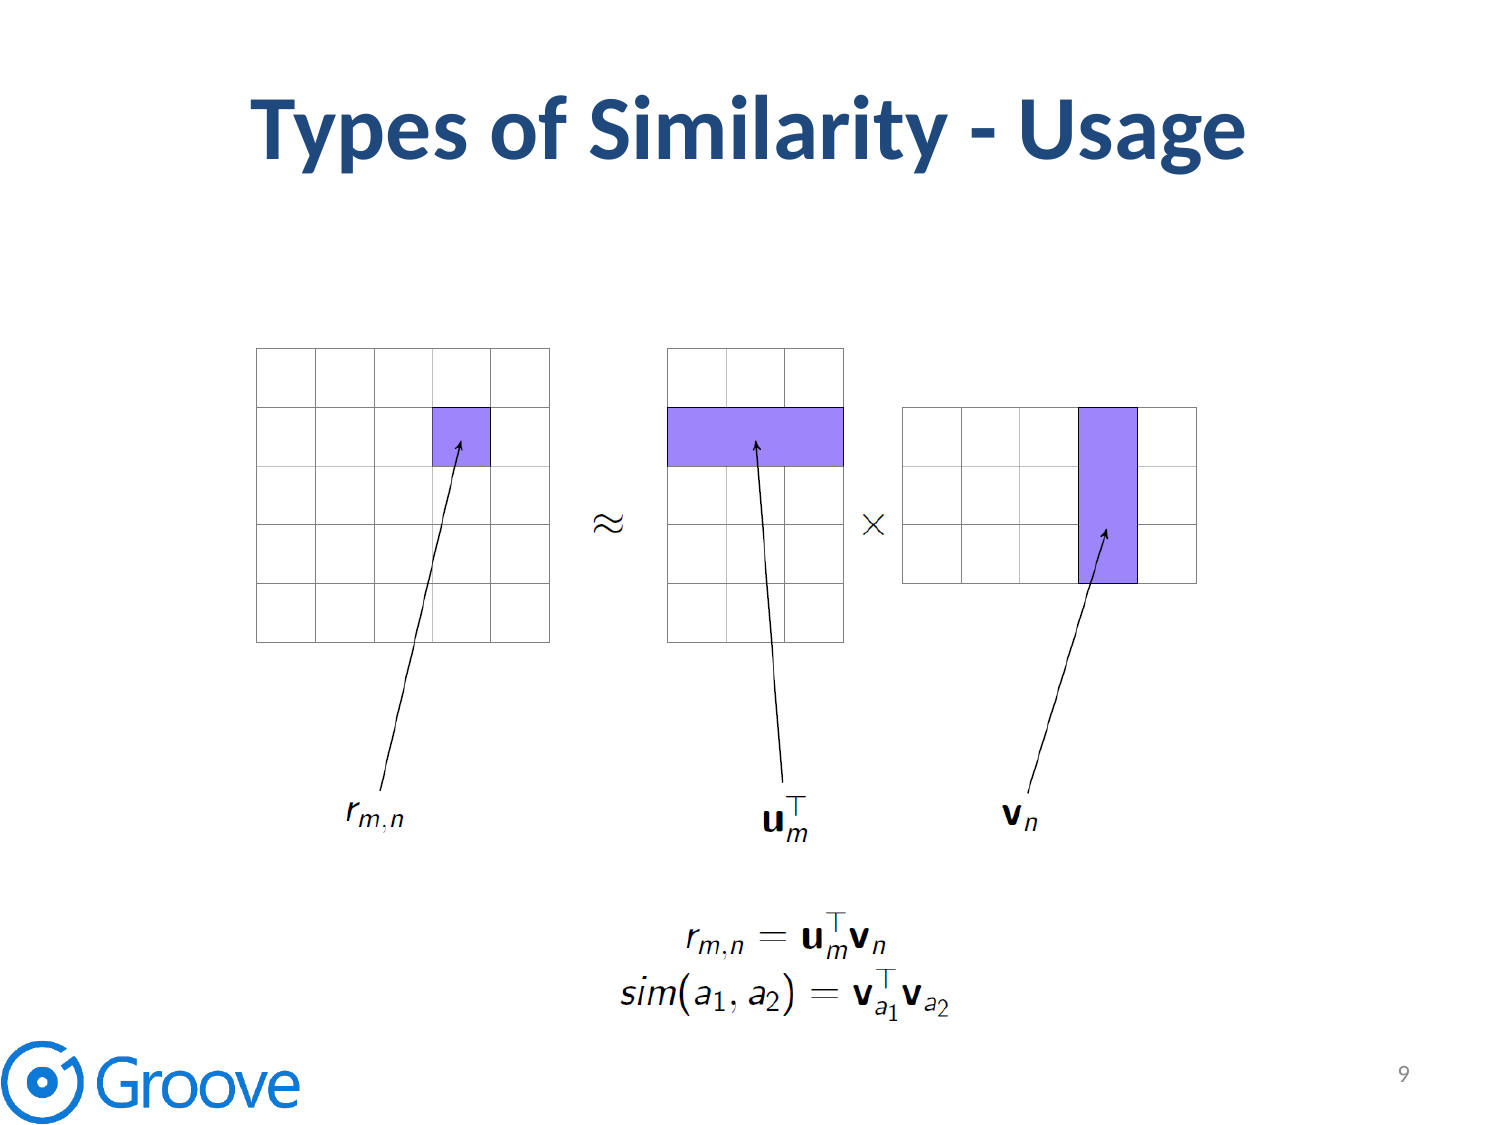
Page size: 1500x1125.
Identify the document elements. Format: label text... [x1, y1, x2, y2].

slide_number 9 [1074, 1042, 1425, 1103]
picture [0, 305, 1276, 1125]
title Types of Similarity - Usage [75, 45, 1425, 200]
